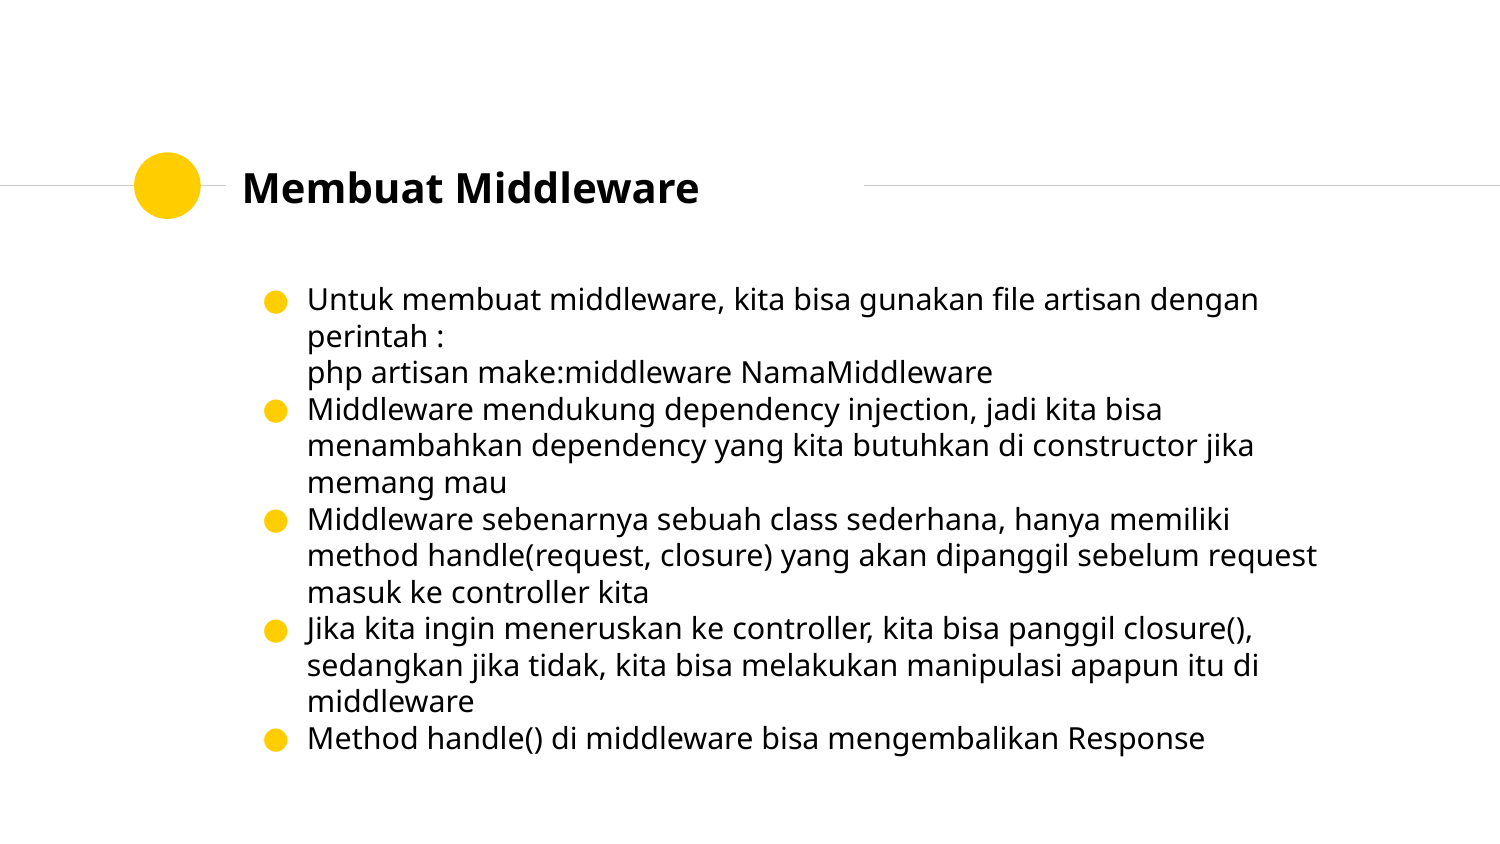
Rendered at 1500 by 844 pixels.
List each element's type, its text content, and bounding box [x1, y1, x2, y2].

title Membuat Middleware [226, 146, 863, 219]
list Untuk membuat middleware, kita bisa gunakan file artisan dengan perintah : php artisan make:middleware NamaMiddleware Middleware mendukung dependency injection, jadi kita bisa menambahkan dependency yang kita butuhkan di constructor jika memang mau Middleware sebenarnya sebuah class sederhana, hanya memiliki method handle(request, closure) yang akan dipanggil sebelum request masuk ke controller kita Jika kita ingin meneruskan ke controller, kita bisa panggil closure(), sedangkan jika tidak, kita bisa melakukan manipulasi apapun itu di middleware Method handle() di middleware bisa mengembalikan Response [226, 265, 1344, 776]
